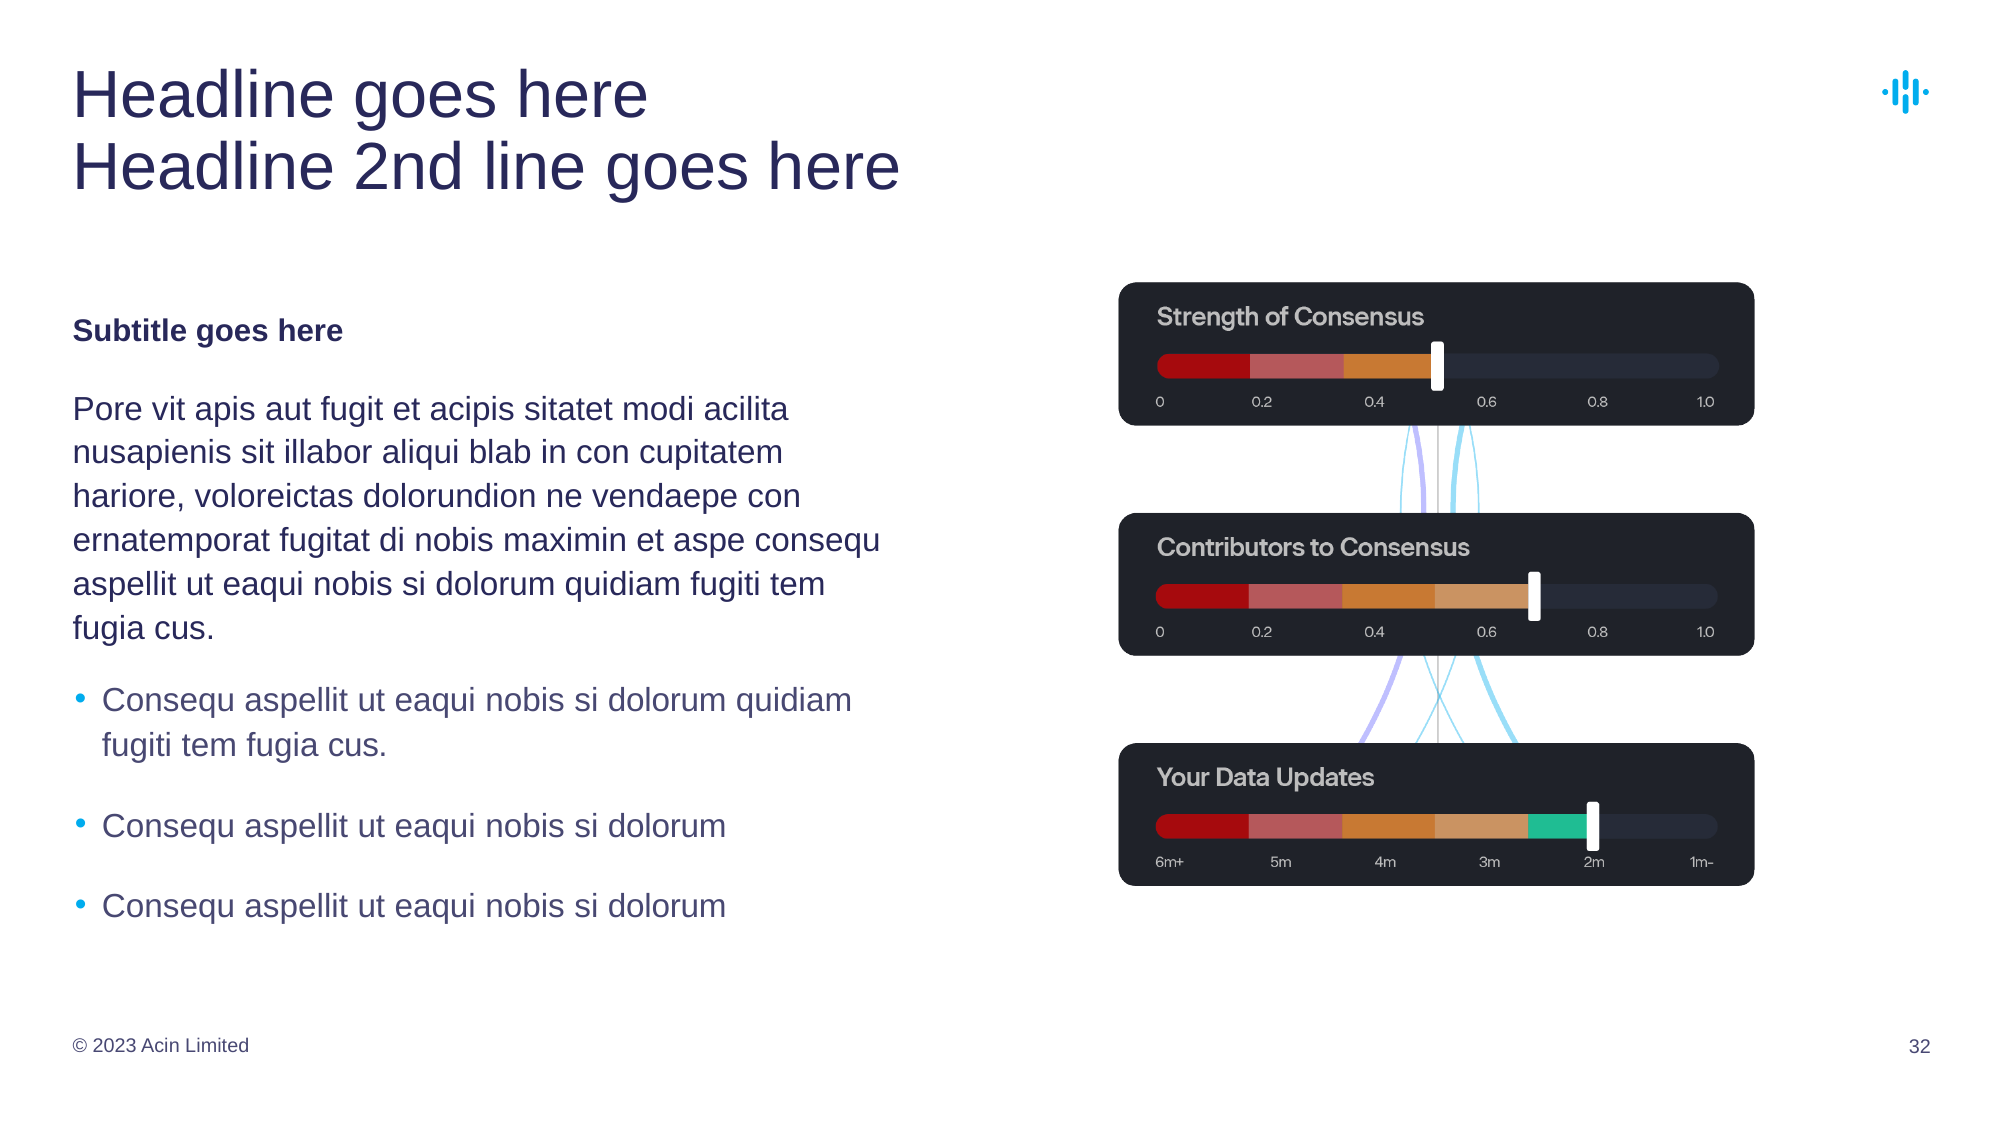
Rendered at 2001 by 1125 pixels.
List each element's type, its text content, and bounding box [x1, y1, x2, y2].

slide_number 32 [1846, 1029, 1931, 1062]
title Headline goes here Headline 2nd line goes here [72, 59, 1396, 237]
picture [1118, 282, 1755, 886]
picture [1882, 70, 1929, 114]
footer © 2023 Acin Limited [72, 1028, 773, 1062]
list Subtitle goes here [72, 292, 899, 362]
list Pore vit apis aut fugit et acipis sitatet modi acilita nusapienis sit illabor aliqui blab in con cupitatem hariore, voloreictas dolorundion ne vendaepe con ernatemporat fugitat di nobis maximin et aspe consequ aspellit ut eaqui nobis si dolorum quidiam fugiti tem fugia cus. Consequ aspellit ut eaqui nobis si dolorum quidiam fugiti tem fugia cus. Consequ aspellit ut eaqui nobis si dolorum Consequ aspellit ut eaqui nobis si dolorum [72, 382, 899, 1014]
